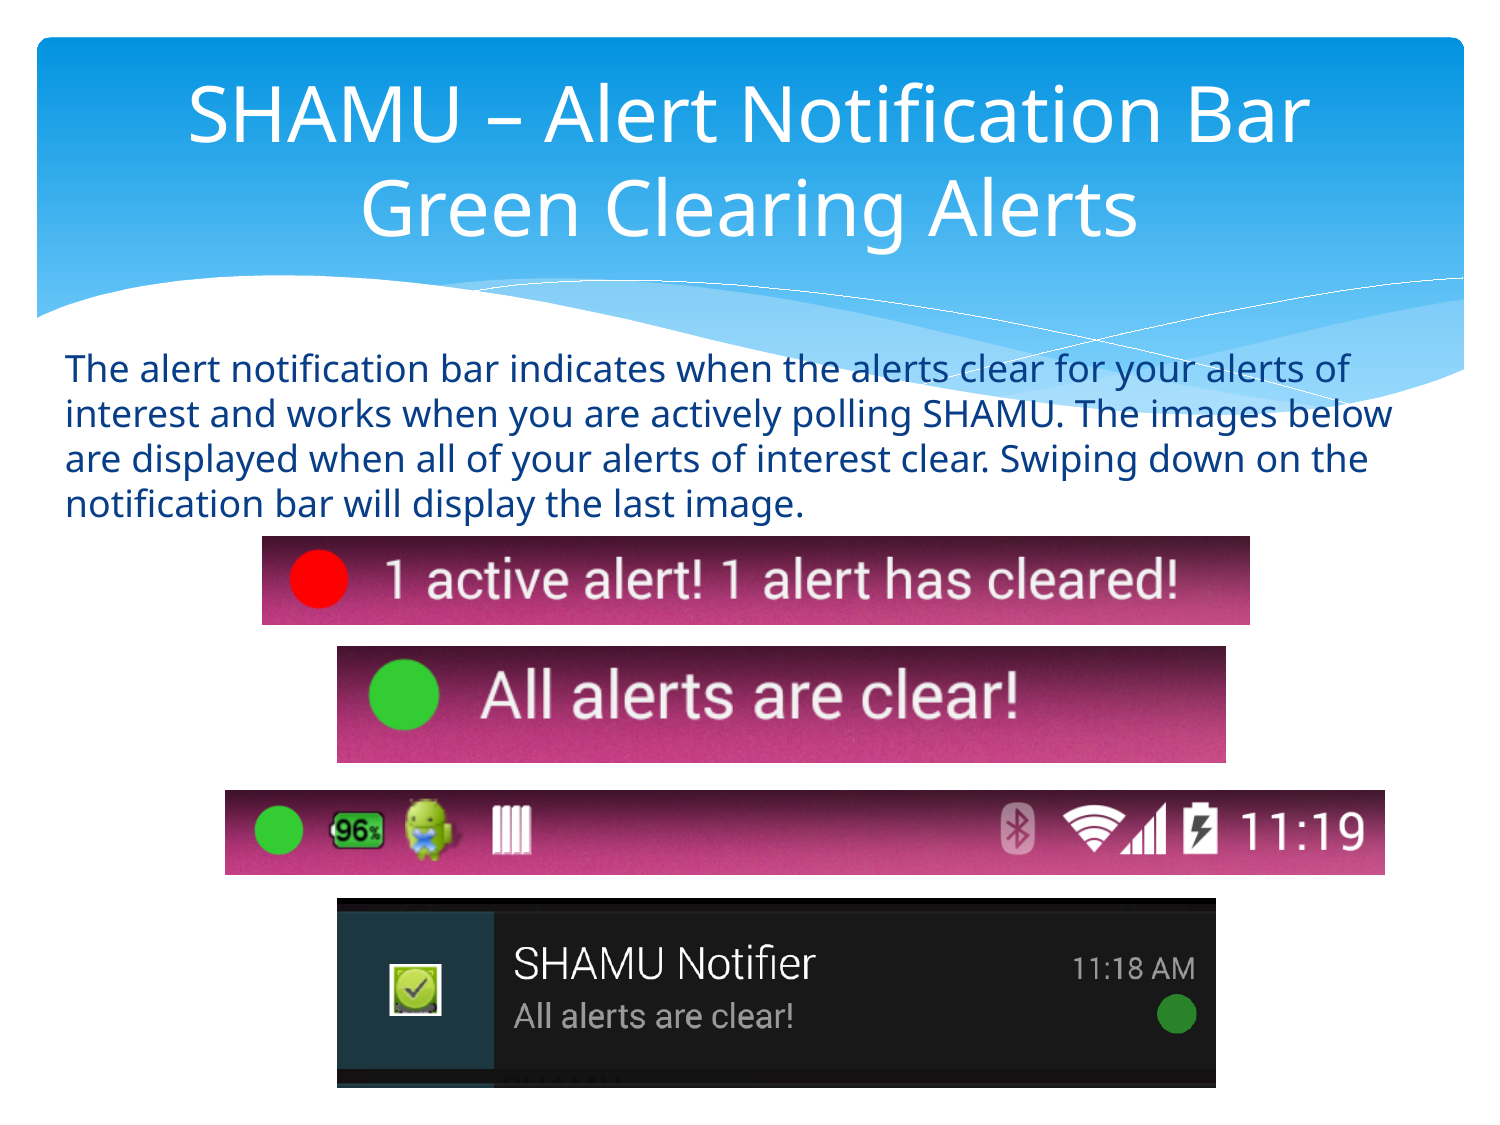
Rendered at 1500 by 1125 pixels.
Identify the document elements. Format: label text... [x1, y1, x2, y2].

text_box The alert notification bar indicates when the alerts clear for your alerts of interest and works when you are actively polling SHAMU. The images below are displayed when all of your alerts of interest clear. Swiping down on the notification bar will display the last image. [49, 337, 1463, 533]
picture [262, 536, 1251, 626]
picture [337, 646, 1226, 763]
picture [224, 790, 1385, 876]
picture [337, 898, 1218, 1088]
title SHAMU – Alert Notification Bar Green Clearing Alerts [75, 55, 1425, 261]
